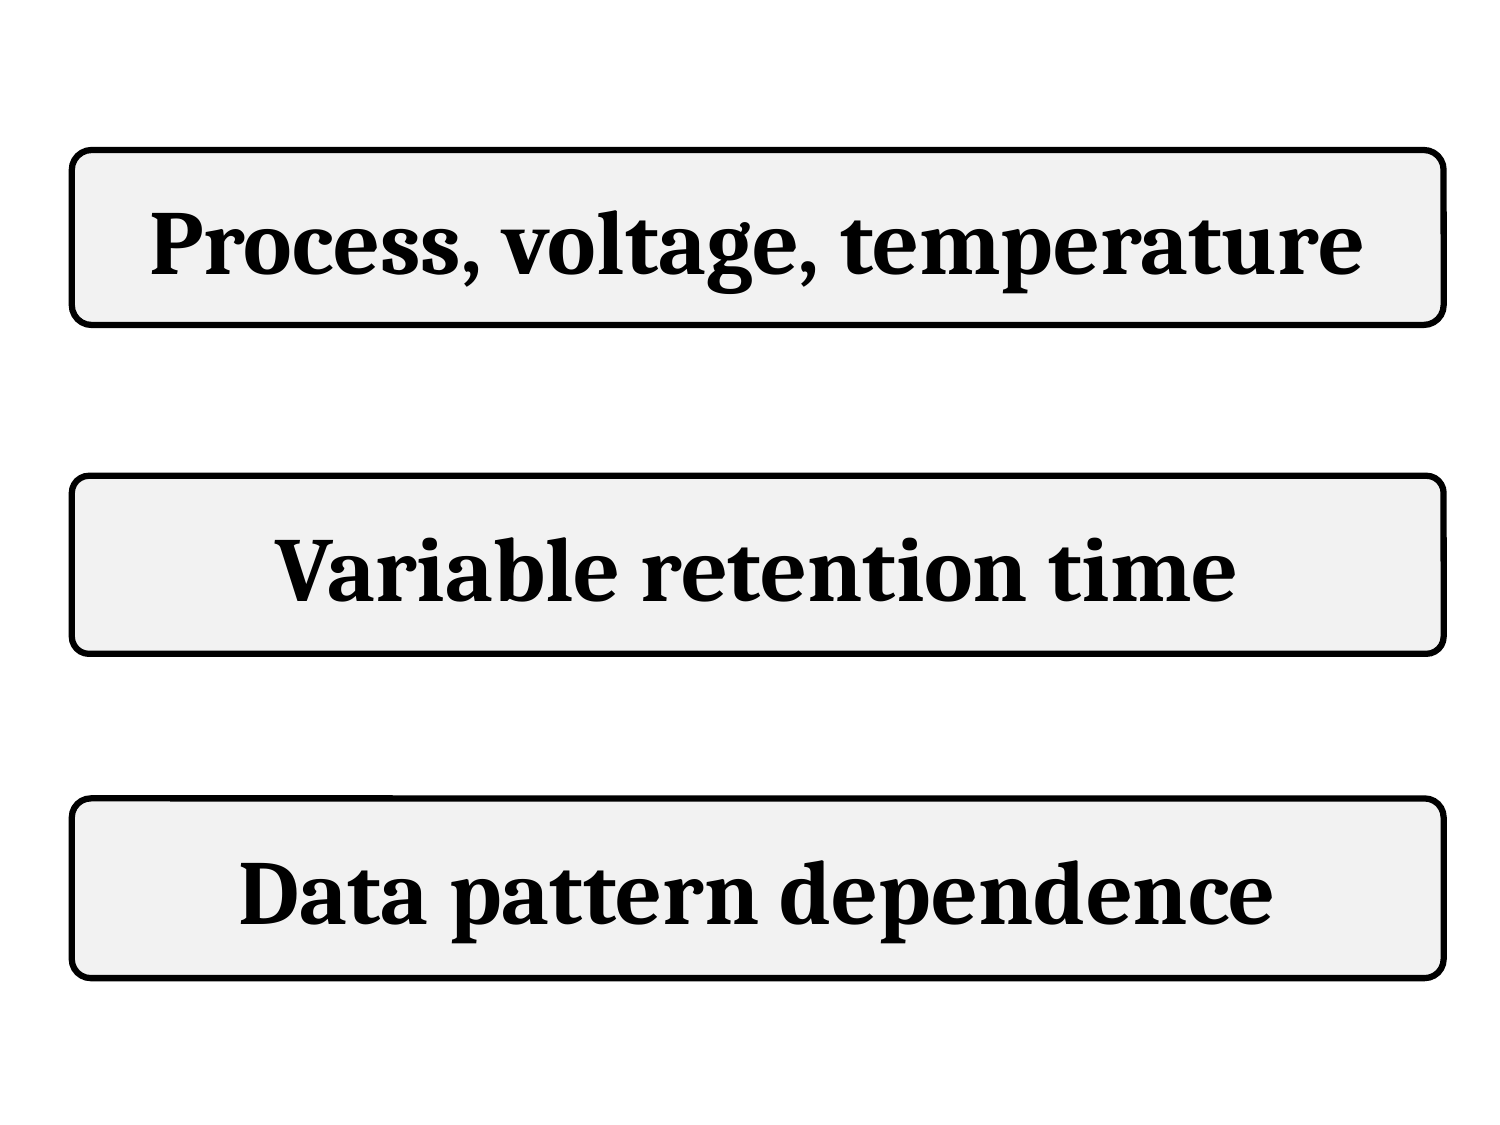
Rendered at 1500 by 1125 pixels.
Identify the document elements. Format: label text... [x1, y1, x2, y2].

text_box Process, voltage, temperature [70, 148, 1445, 327]
text_box Variable retention time [70, 474, 1445, 655]
text_box Data pattern dependence [70, 797, 1445, 980]
